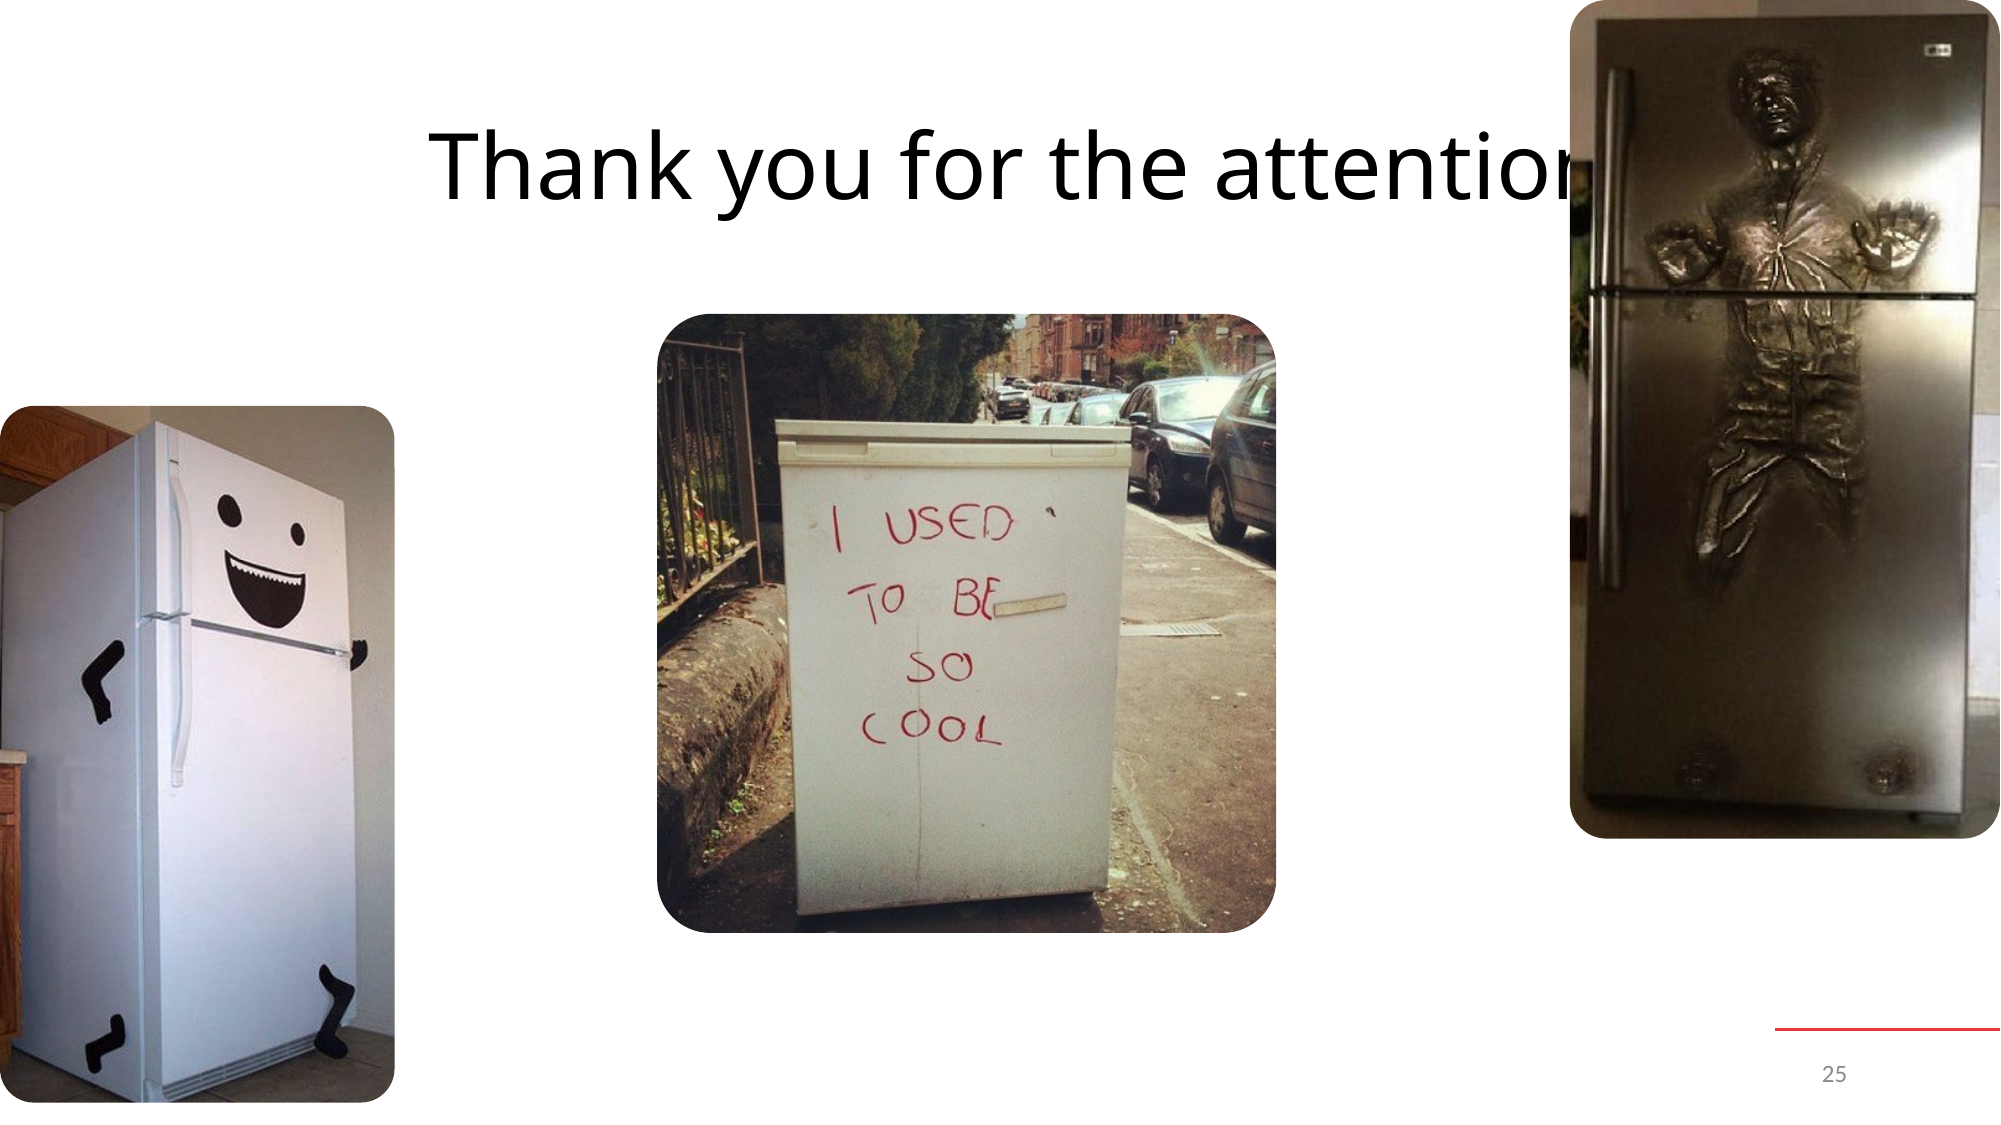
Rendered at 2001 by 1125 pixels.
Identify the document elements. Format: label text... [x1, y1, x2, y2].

title Thank you for the attention! [413, 61, 1569, 279]
picture [1569, 0, 2000, 839]
picture [657, 313, 1277, 933]
picture [0, 405, 395, 1103]
slide_number 25 [1412, 1042, 1863, 1103]
